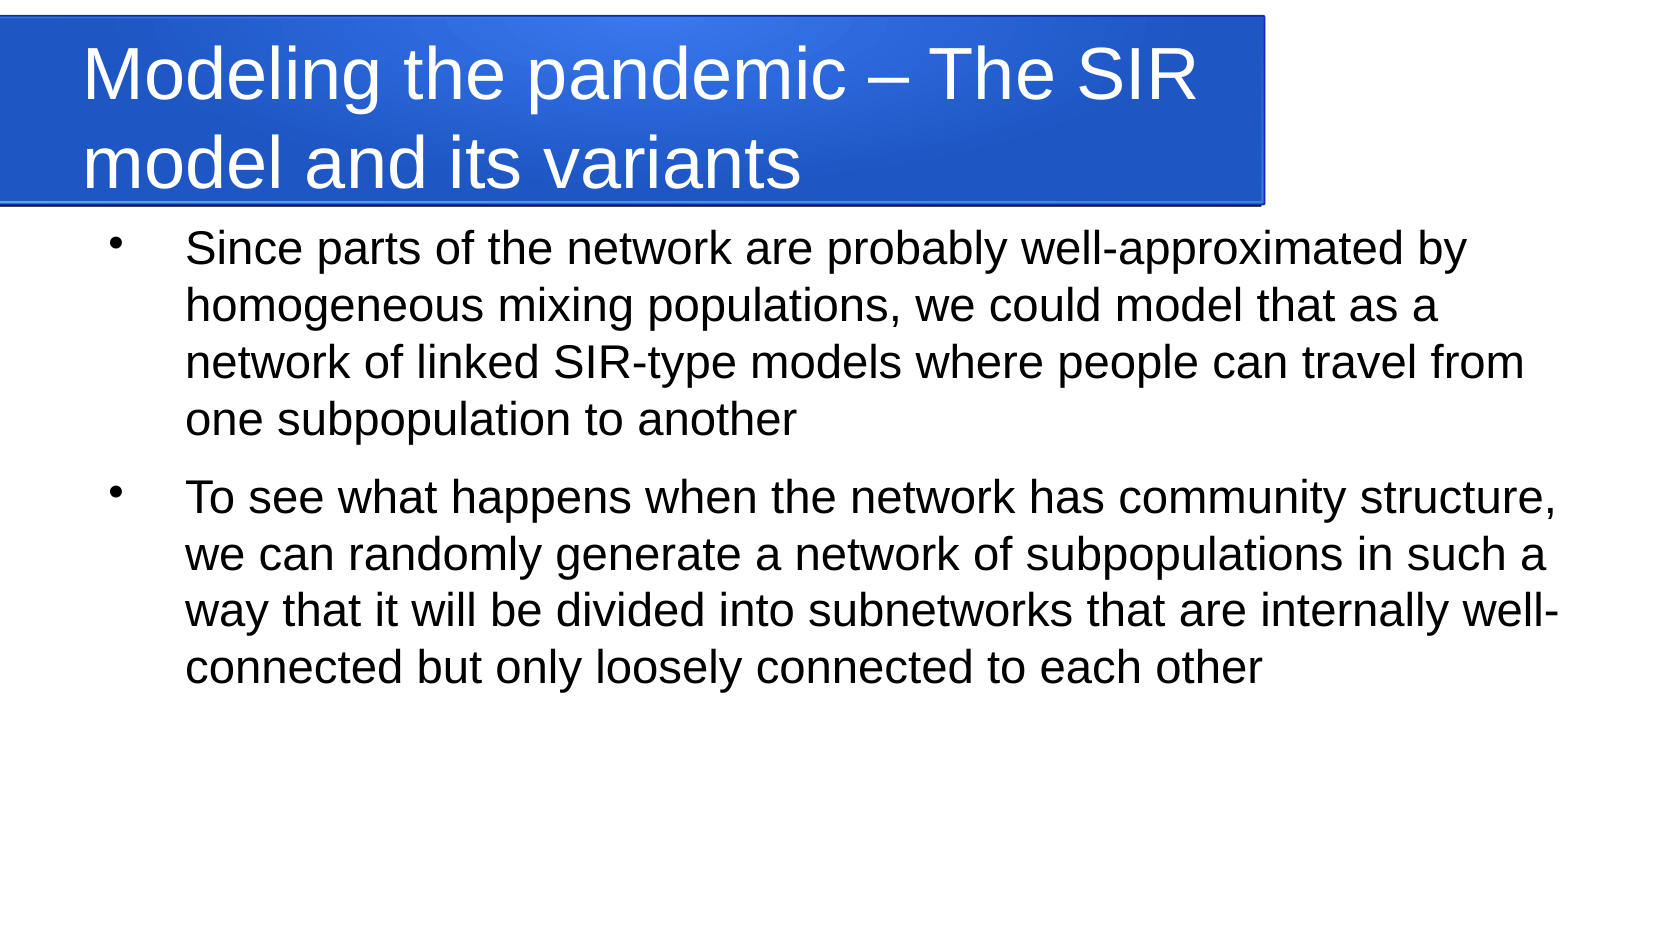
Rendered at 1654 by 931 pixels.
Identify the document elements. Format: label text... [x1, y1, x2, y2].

text_box Since parts of the network are probably well-approximated by homogeneous mixing populations, we could model that as a network of linked SIR-type models where people can travel from one subpopulation to another To see what happens when the network has community structure, we can randomly generate a network of subpopulations in such a way that it will be divided into subnetworks that are internally well-connected but only loosely connected to each other [82, 217, 1571, 757]
text_box Modeling the pandemic – The SIR model and its variants [82, 26, 1260, 204]
picture [0, 13, 1269, 211]
